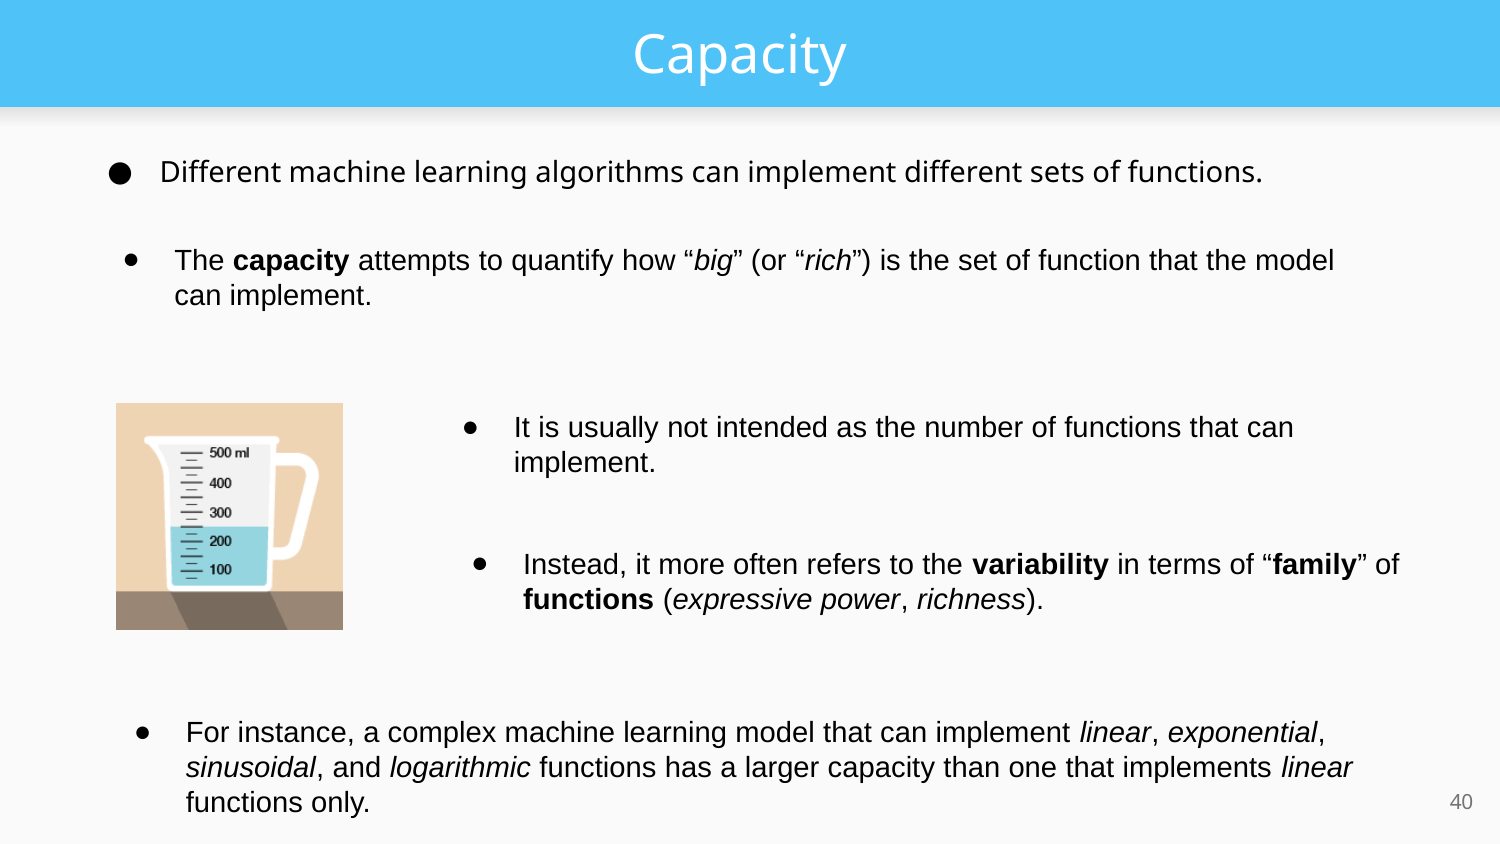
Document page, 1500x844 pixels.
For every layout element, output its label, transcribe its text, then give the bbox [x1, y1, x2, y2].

text_box Instead, it more often refers to the variability in terms of “family” of functions (expressive power, richness). [433, 530, 1459, 631]
text_box It is usually not intended as the number of functions that can implement. [423, 393, 1422, 494]
text_box For instance, a complex machine learning model that can implement linear, exponential, sinusoidal, and logarithmic functions has a larger capacity than one that implements linear functions only. [95, 698, 1472, 834]
text_box The capacity attempts to quantify how “big” (or “rich”) is the set of function that the model can implement. [84, 226, 1396, 327]
picture [116, 402, 343, 630]
slide_number ‹#› [1398, 770, 1489, 835]
text_box Different machine learning algorithms can implement different sets of functions. [69, 138, 1411, 203]
title Capacity [16, 2, 1464, 102]
